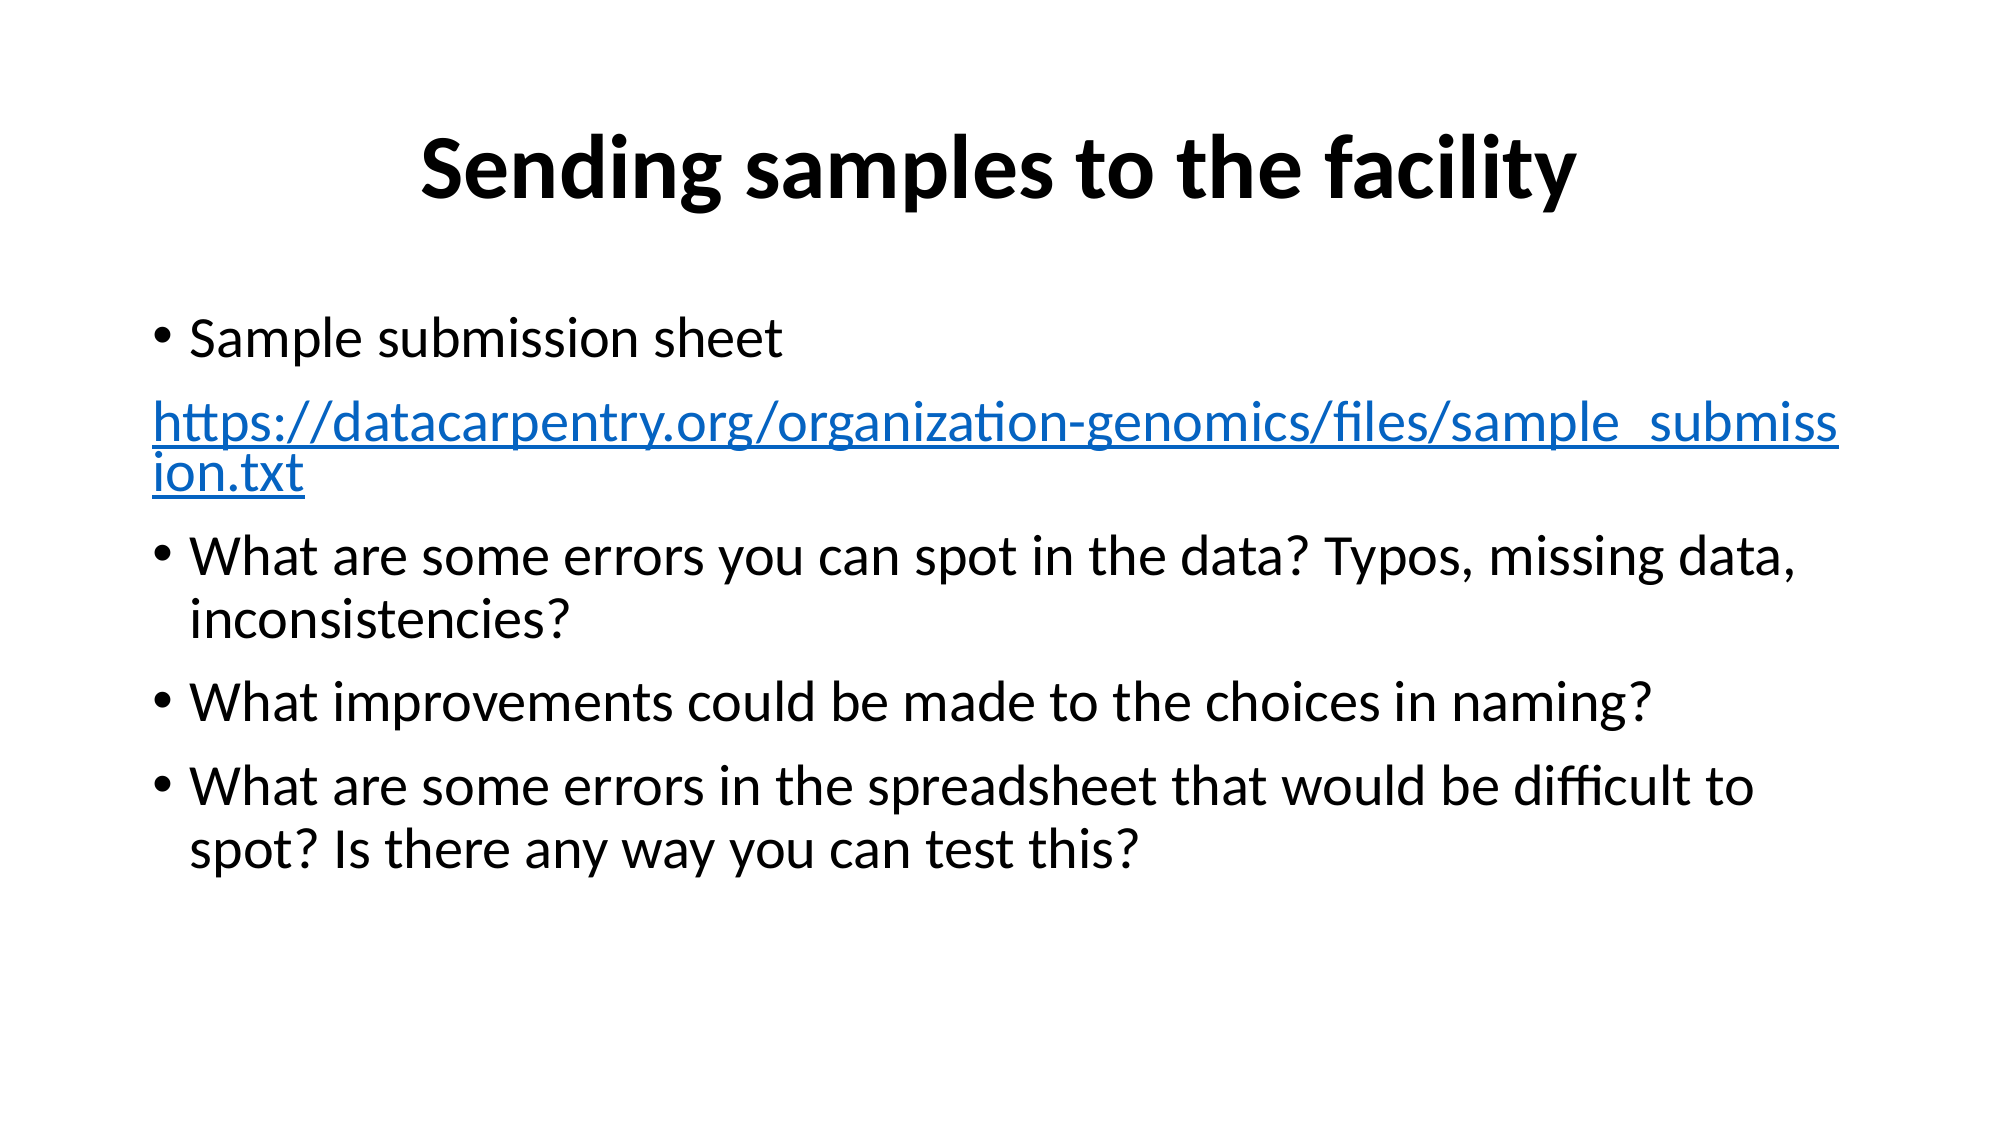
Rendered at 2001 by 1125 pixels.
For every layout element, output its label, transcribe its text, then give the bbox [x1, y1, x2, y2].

list Sample submission sheet https://datacarpentry.org/organization-genomics/files/sample_submission.txt What are some errors you can spot in the data? Typos, missing data, inconsistencies? What improvements could be made to the choices in naming? What are some errors in the spreadsheet that would be difficult to spot? Is there any way you can test this? [137, 299, 1863, 1014]
title Sending samples to the facility [137, 59, 1863, 278]
